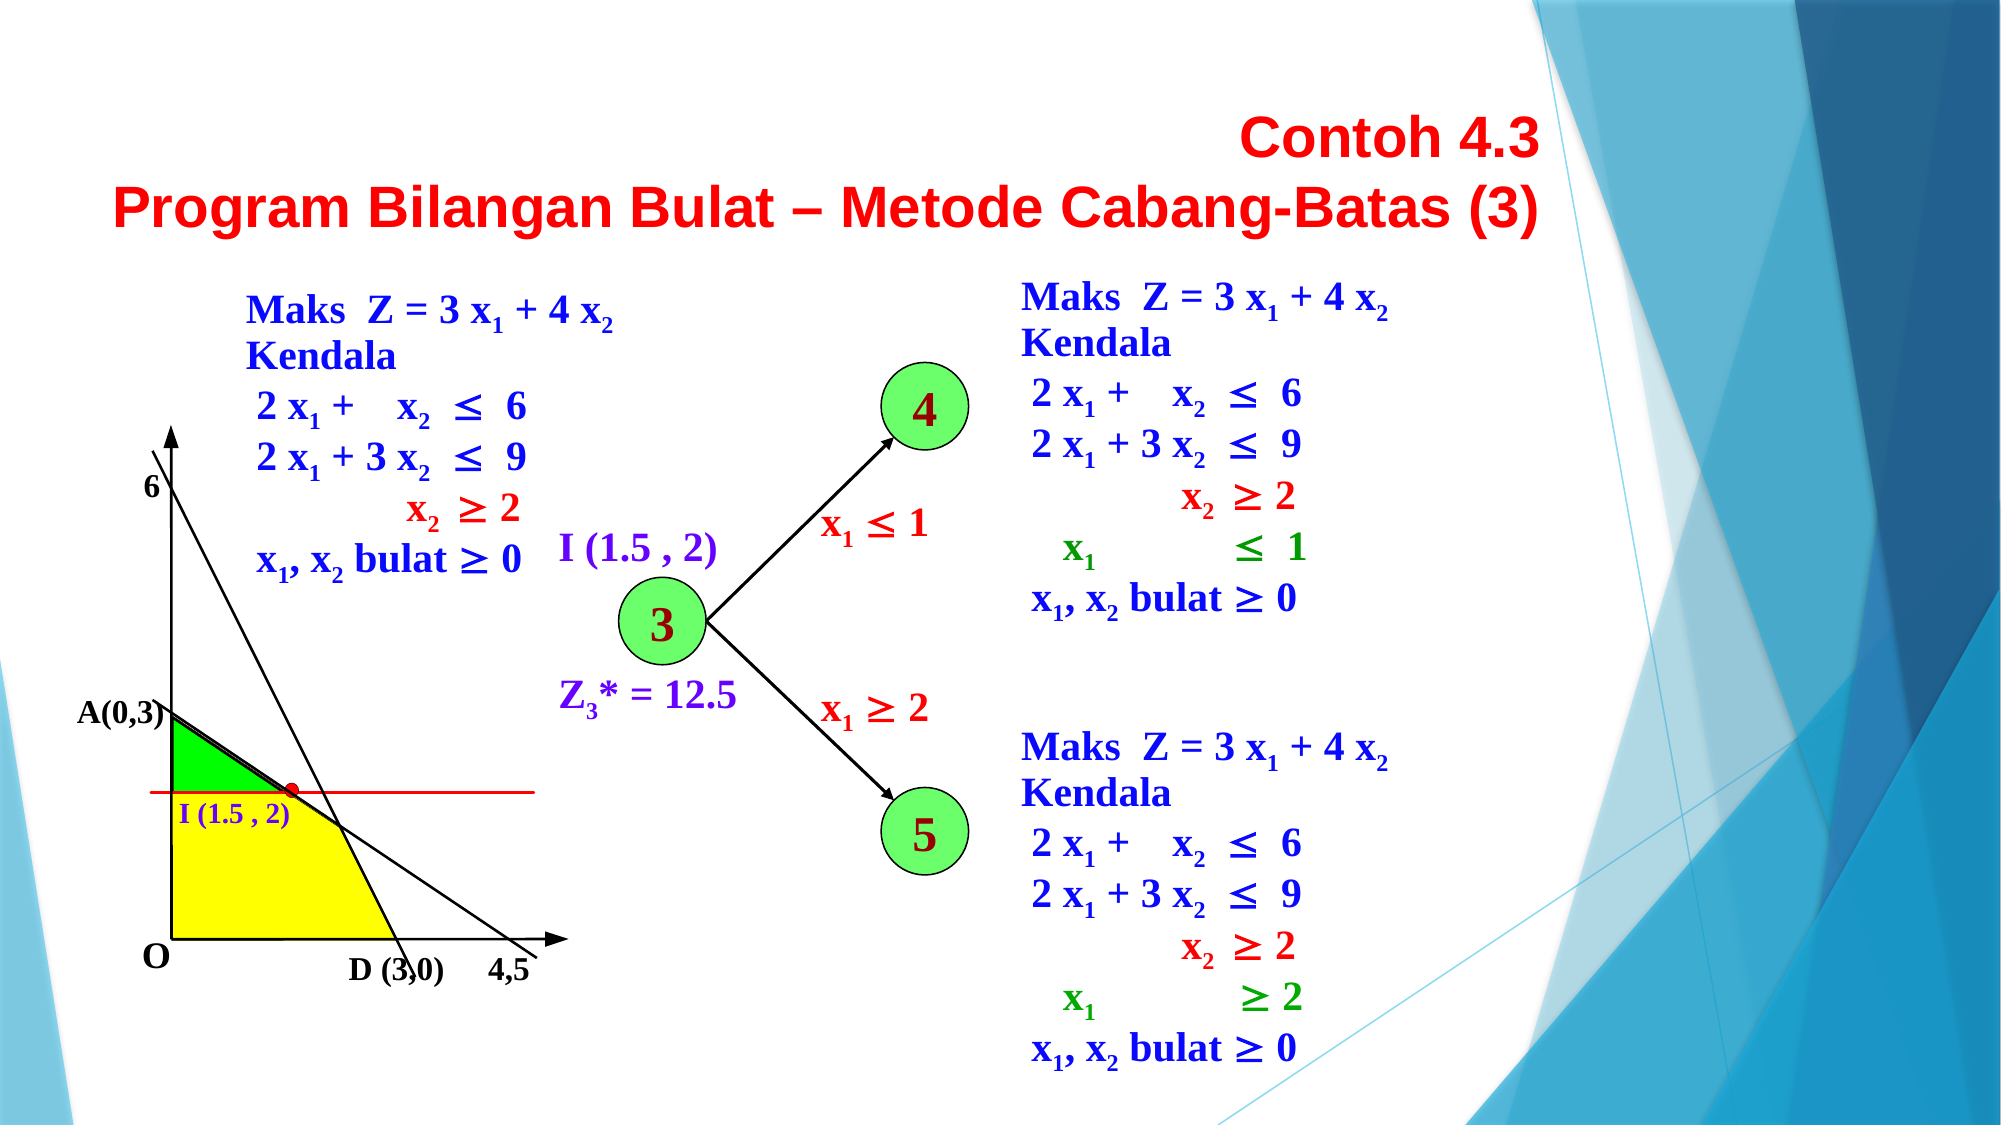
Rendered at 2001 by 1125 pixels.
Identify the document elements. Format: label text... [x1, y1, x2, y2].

text_box x1  1 [899, 487, 957, 560]
text_box Contoh 4.3 Program Bilangan Bulat – Metode Cabang-Batas (3) [68, 75, 1557, 263]
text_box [705, 620, 895, 801]
text_box x1  2 [899, 672, 957, 744]
text_box 4 [881, 362, 969, 450]
text_box Z3* = 12.5 [572, 659, 700, 732]
text_box I (1.5 , 2) [632, 512, 700, 578]
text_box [705, 436, 895, 620]
text_box Maks Z = 3 x1 + 4 x2 Kendala 2 x1 + x2  6 2 x1 + 3 x2  9 x2  2 x1  2 x1, x2 bulat  0 [1006, 712, 1407, 1079]
text_box 3 [618, 578, 700, 659]
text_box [75, 424, 570, 988]
text_box Maks Z = 3 x1 + 4 x2 Kendala 2 x1 + x2  6 2 x1 + 3 x2  9 x2  2 x1, x2 bulat  0 [231, 274, 632, 591]
text_box 5 [881, 787, 969, 875]
text_box Maks Z = 3 x1 + 4 x2 Kendala 2 x1 + x2  6 2 x1 + 3 x2  9 x2  2 x1  1 x1, x2 bulat  0 [1006, 262, 1407, 629]
